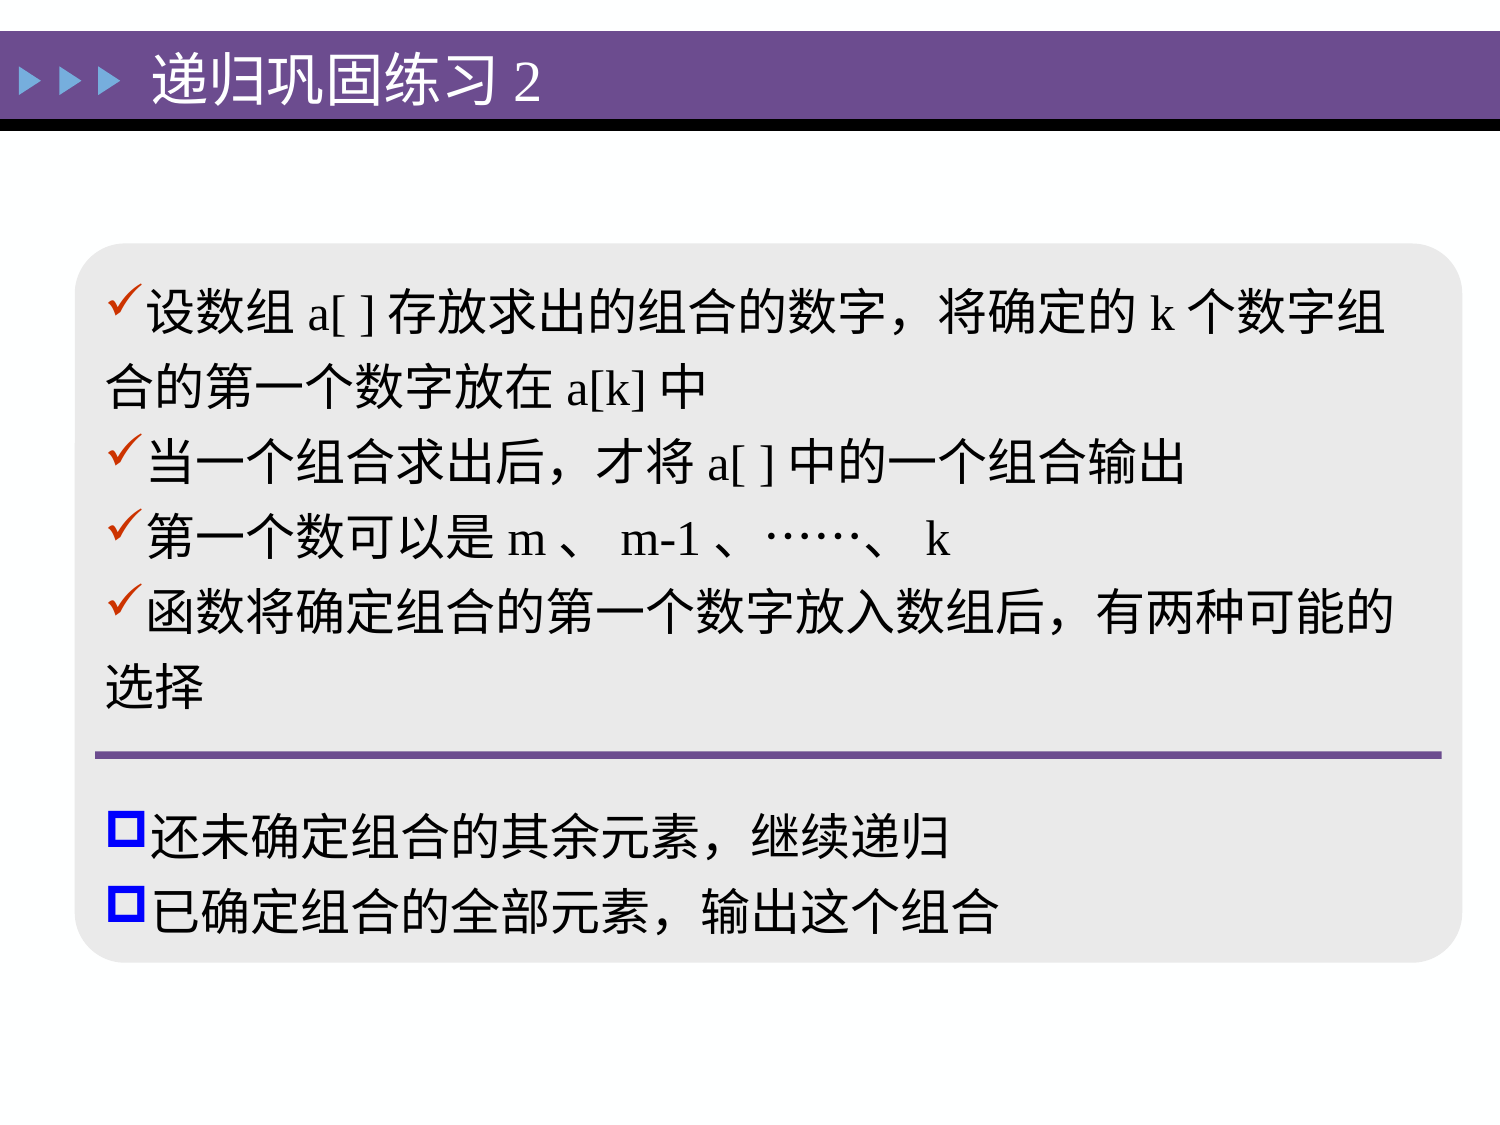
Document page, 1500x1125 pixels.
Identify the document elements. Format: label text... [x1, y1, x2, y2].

text_box 递归巩固练习2 [135, 34, 803, 121]
text_box 设数组a[ ]存放求出的组合的数字，将确定的k个数字组合的第一个数字放在a[k]中 当一个组合求出后，才将a[ ]中的一个组合输出 第一个数可以是m、m-1、……、k 函数将确定组合的第一个数字放入数组后，有两种可能的选择 还未确定组合的其余元素，继续递归 已确定组合的全部元素，输出这个组合 [74, 243, 1463, 963]
text_box [95, 751, 1442, 759]
